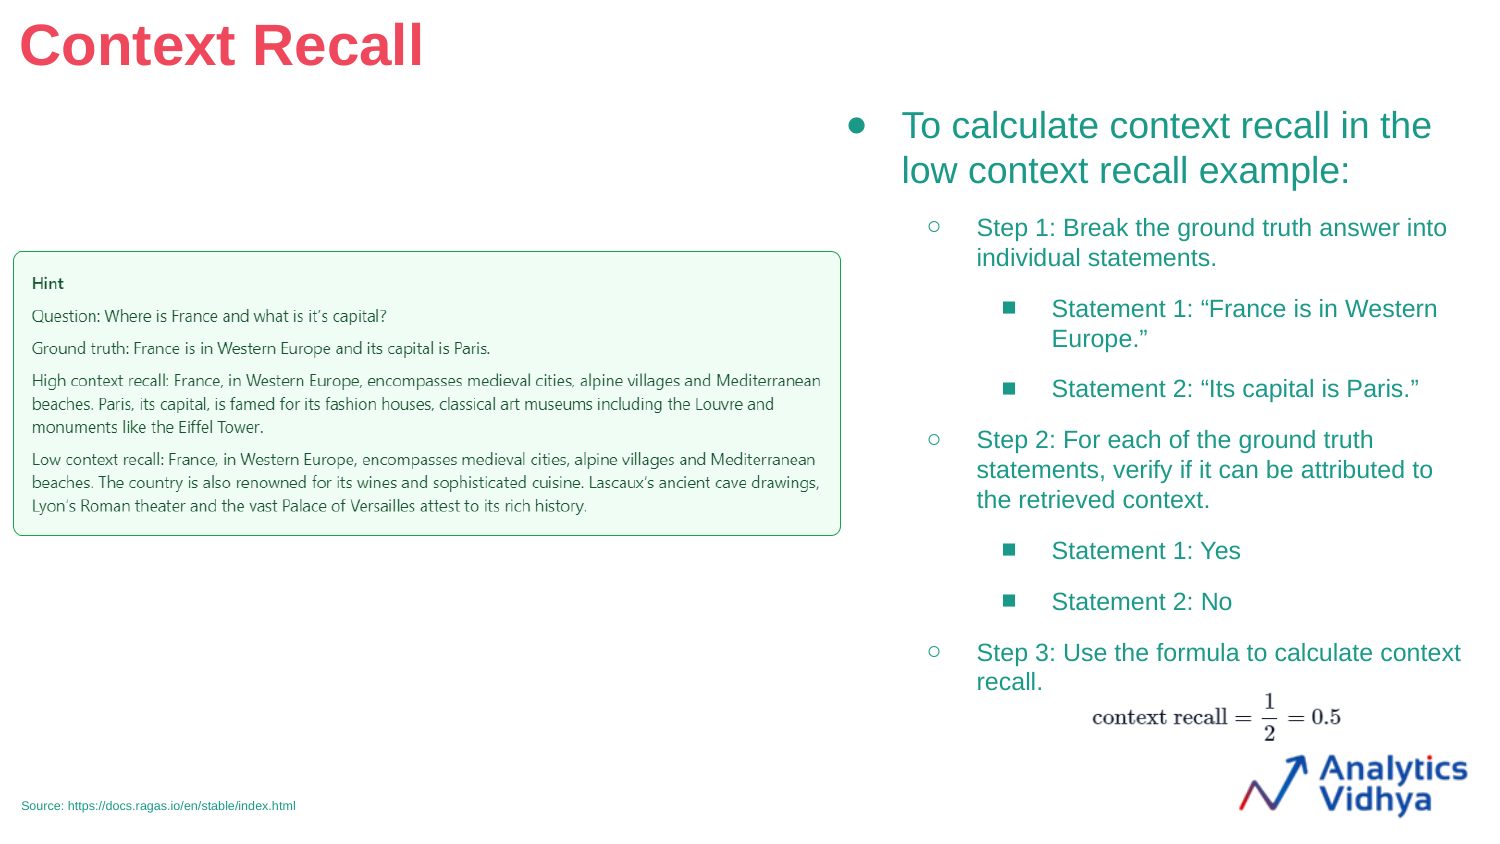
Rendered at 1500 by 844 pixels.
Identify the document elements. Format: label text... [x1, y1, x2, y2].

text_box Source: https://docs.ragas.io/en/stable/index.html [6, 790, 325, 821]
picture [1229, 749, 1478, 824]
text_box To calculate context recall in the low context recall example: Step 1: Break the ground truth answer into individual statements. Statement 1: “France is in Western Europe.” Statement 2: “Its capital is Paris.” Step 2: For each of the ground truth statements, verify if it can be attributed to the retrieved context. Statement 1: Yes Statement 2: No Step 3: Use the formula to calculate context recall. [811, 85, 1486, 711]
title Context Recall [19, 15, 1392, 86]
picture [1084, 685, 1347, 747]
picture [5, 246, 844, 537]
